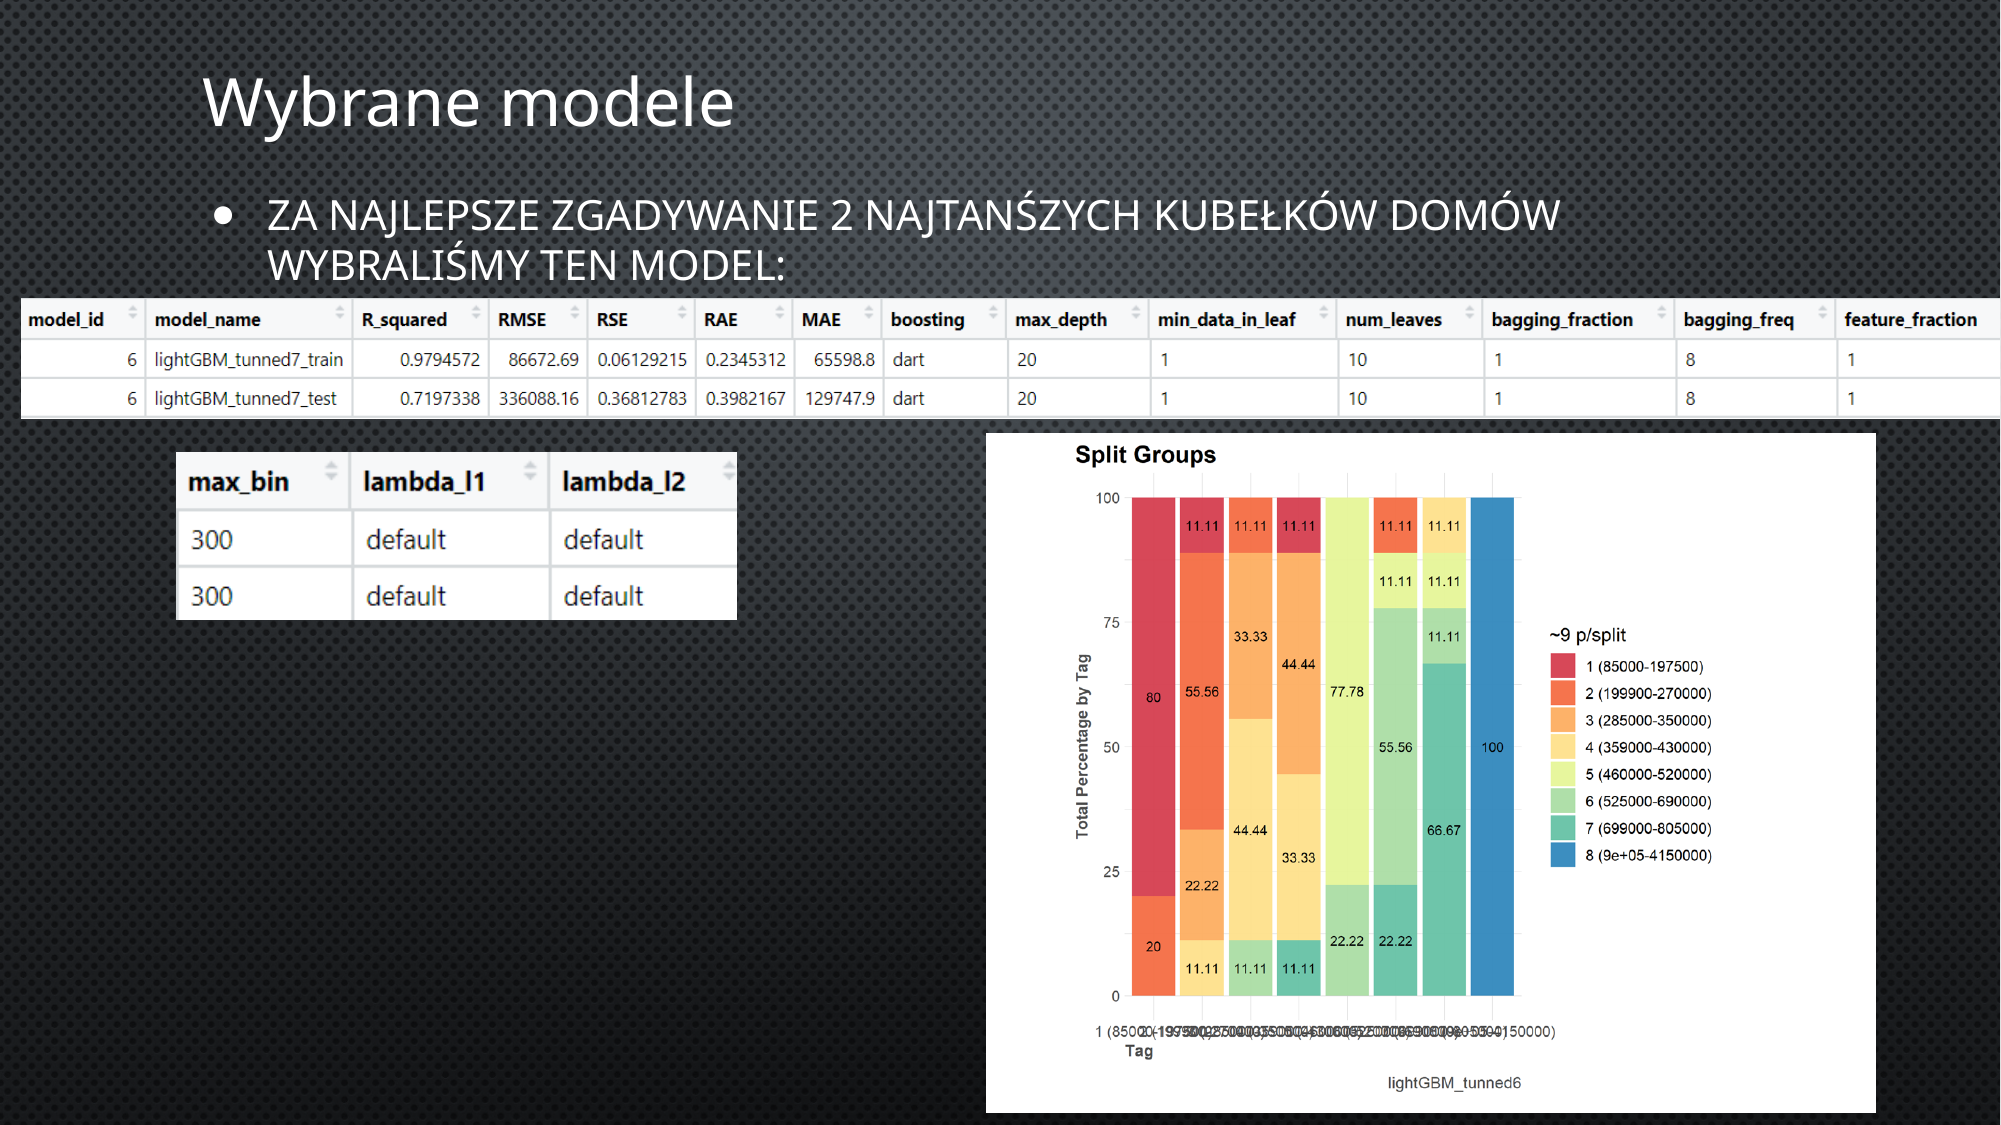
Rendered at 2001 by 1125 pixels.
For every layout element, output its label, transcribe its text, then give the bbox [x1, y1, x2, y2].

title Wybrane modele [187, 6, 1813, 193]
picture [0, 0, 2001, 1125]
list za najlepsze zgadywanie 2 najtanśzych kubełków domów wybraliśmy ten model: [176, 178, 1802, 295]
